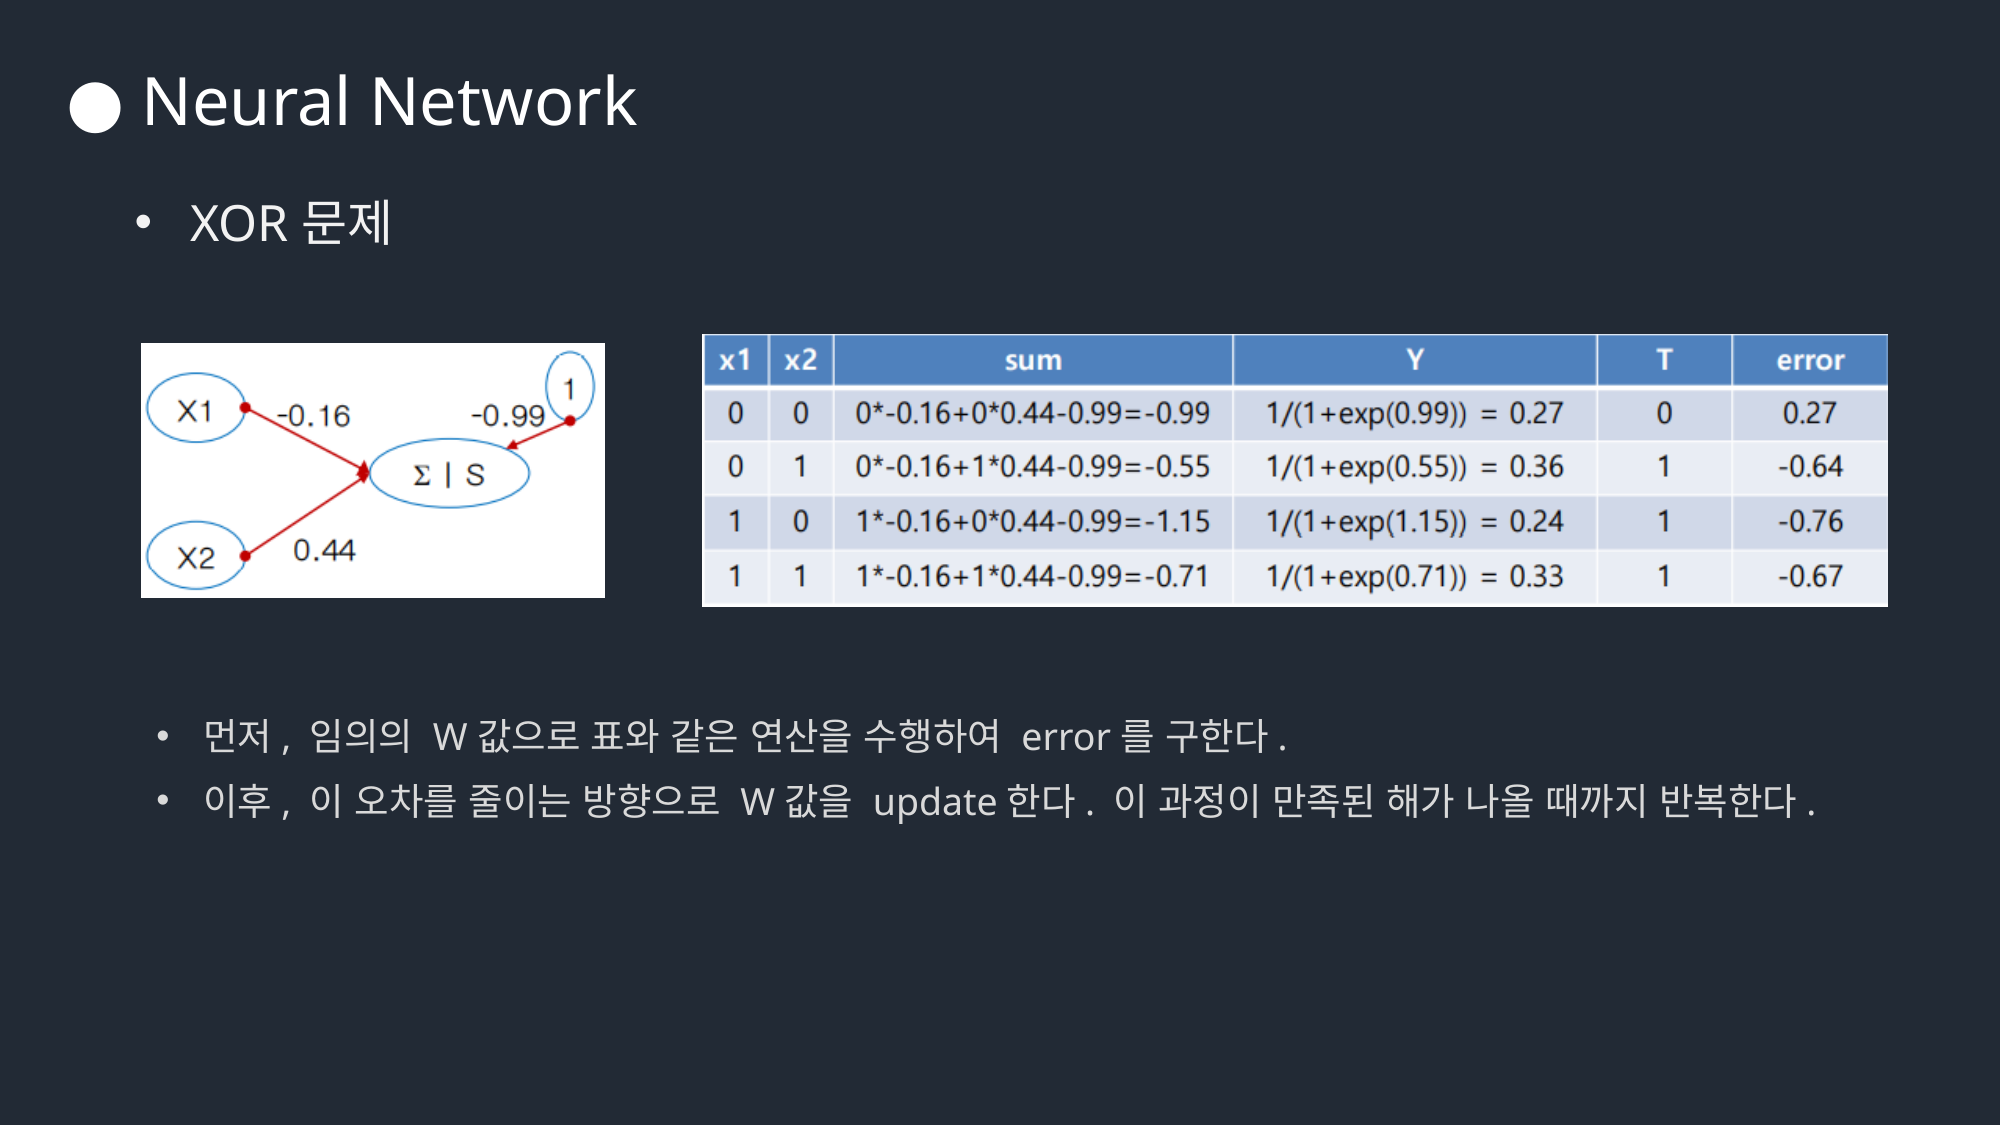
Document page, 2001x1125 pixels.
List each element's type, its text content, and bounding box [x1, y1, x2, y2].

text_box XOR문제 [119, 184, 1783, 259]
text_box 먼저, 임의의 W값으로 표와 같은 연산을 수행하여 error를 구한다. 이후, 이 오차를 줄이는 방향으로 W값을 update한다. 이 과정이 만족된 해가 나올 때까지 반복한다. [141, 702, 1821, 830]
picture [141, 343, 605, 599]
picture [702, 334, 1888, 607]
text_box ● Neural Network [51, 51, 1415, 146]
